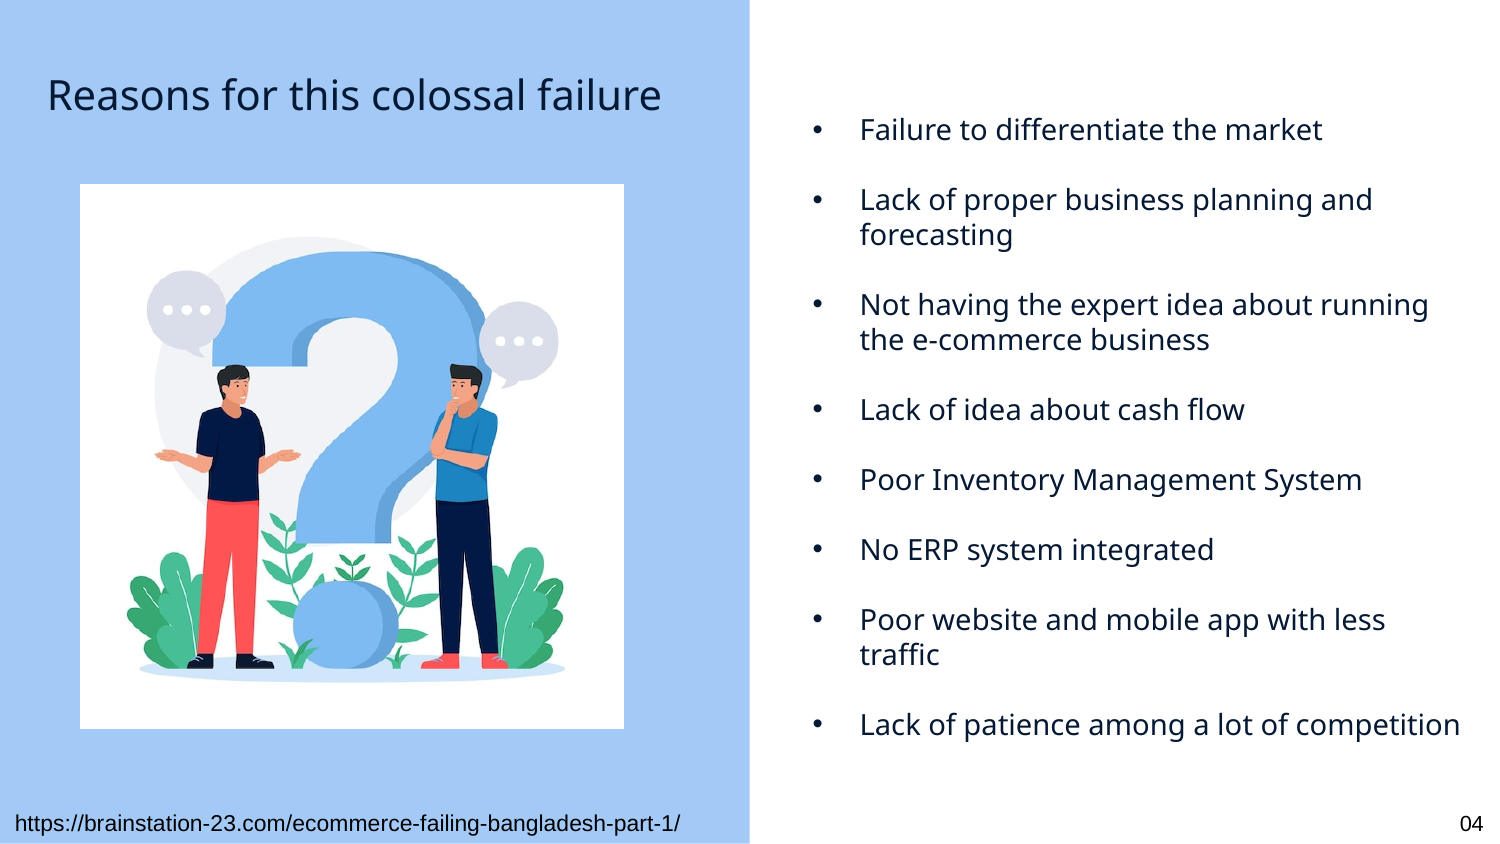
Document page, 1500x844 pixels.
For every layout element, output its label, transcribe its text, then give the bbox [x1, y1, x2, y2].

title Reasons for this colossal failure [31, 53, 711, 172]
text_box Failure to differentiate the market Lack of proper business planning and forecasting Not having the expert idea about running the e-commerce business Lack of idea about cash flow Poor Inventory Management System No ERP system integrated Poor website and mobile app with less traffic Lack of patience among a lot of competition [797, 96, 1477, 758]
text_box 04 [1443, 802, 1500, 843]
text_box https://brainstation-23.com/ecommerce-failing-bangladesh-part-1/ [0, 800, 733, 844]
picture [79, 184, 624, 729]
